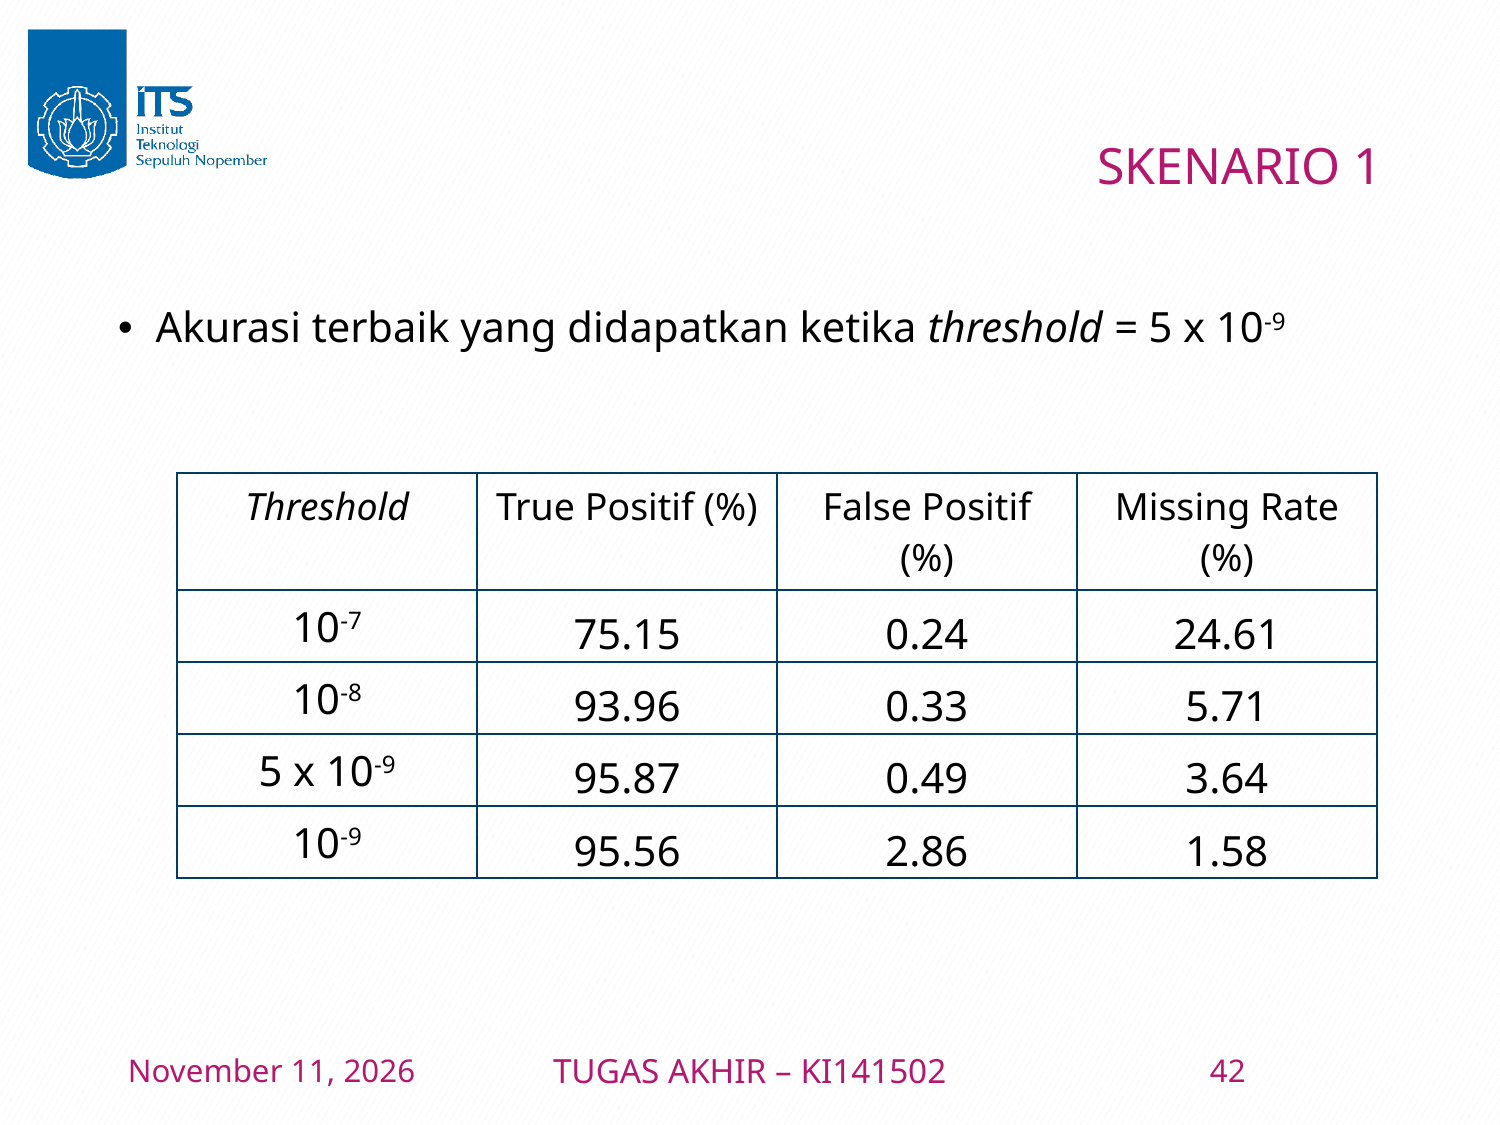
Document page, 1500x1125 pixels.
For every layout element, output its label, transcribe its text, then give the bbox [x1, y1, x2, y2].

list Akurasi terbaik yang didapatkan ketika threshold = 5 x 10-9 [103, 299, 1397, 1014]
table_cell 3.64 [1078, 735, 1376, 805]
table_cell 5 x 10-9 [178, 735, 476, 805]
table_cell 93.96 [478, 663, 776, 733]
table_cell 24.61 [1078, 591, 1376, 661]
table_cell 10-9 [178, 807, 476, 877]
table_cell 0.33 [778, 663, 1076, 733]
table_cell 2.86 [778, 807, 1076, 877]
picture [19, 21, 274, 187]
table_cell 5.71 [1078, 663, 1376, 733]
slide_number 42 [1059, 1042, 1397, 1103]
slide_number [103, 1042, 441, 1103]
table_cell 10-7 [178, 591, 476, 661]
title SKENARIO 1 [103, 59, 1397, 278]
table_header Missing Rate (%) [1078, 474, 1376, 589]
table_cell 95.56 [478, 807, 776, 877]
table_cell 10-8 [178, 663, 476, 733]
table_cell 0.24 [778, 591, 1076, 661]
table_header False Positif (%) [778, 474, 1076, 589]
table_header True Positif (%) [478, 474, 776, 589]
table_cell 1.58 [1078, 807, 1376, 877]
footer TUGAS AKHIR – KI141502 [496, 1042, 1004, 1103]
table_cell 0.49 [778, 735, 1076, 805]
table_cell 95.87 [478, 735, 776, 805]
table_header Threshold [178, 474, 476, 589]
table_cell 75.15 [478, 591, 776, 661]
